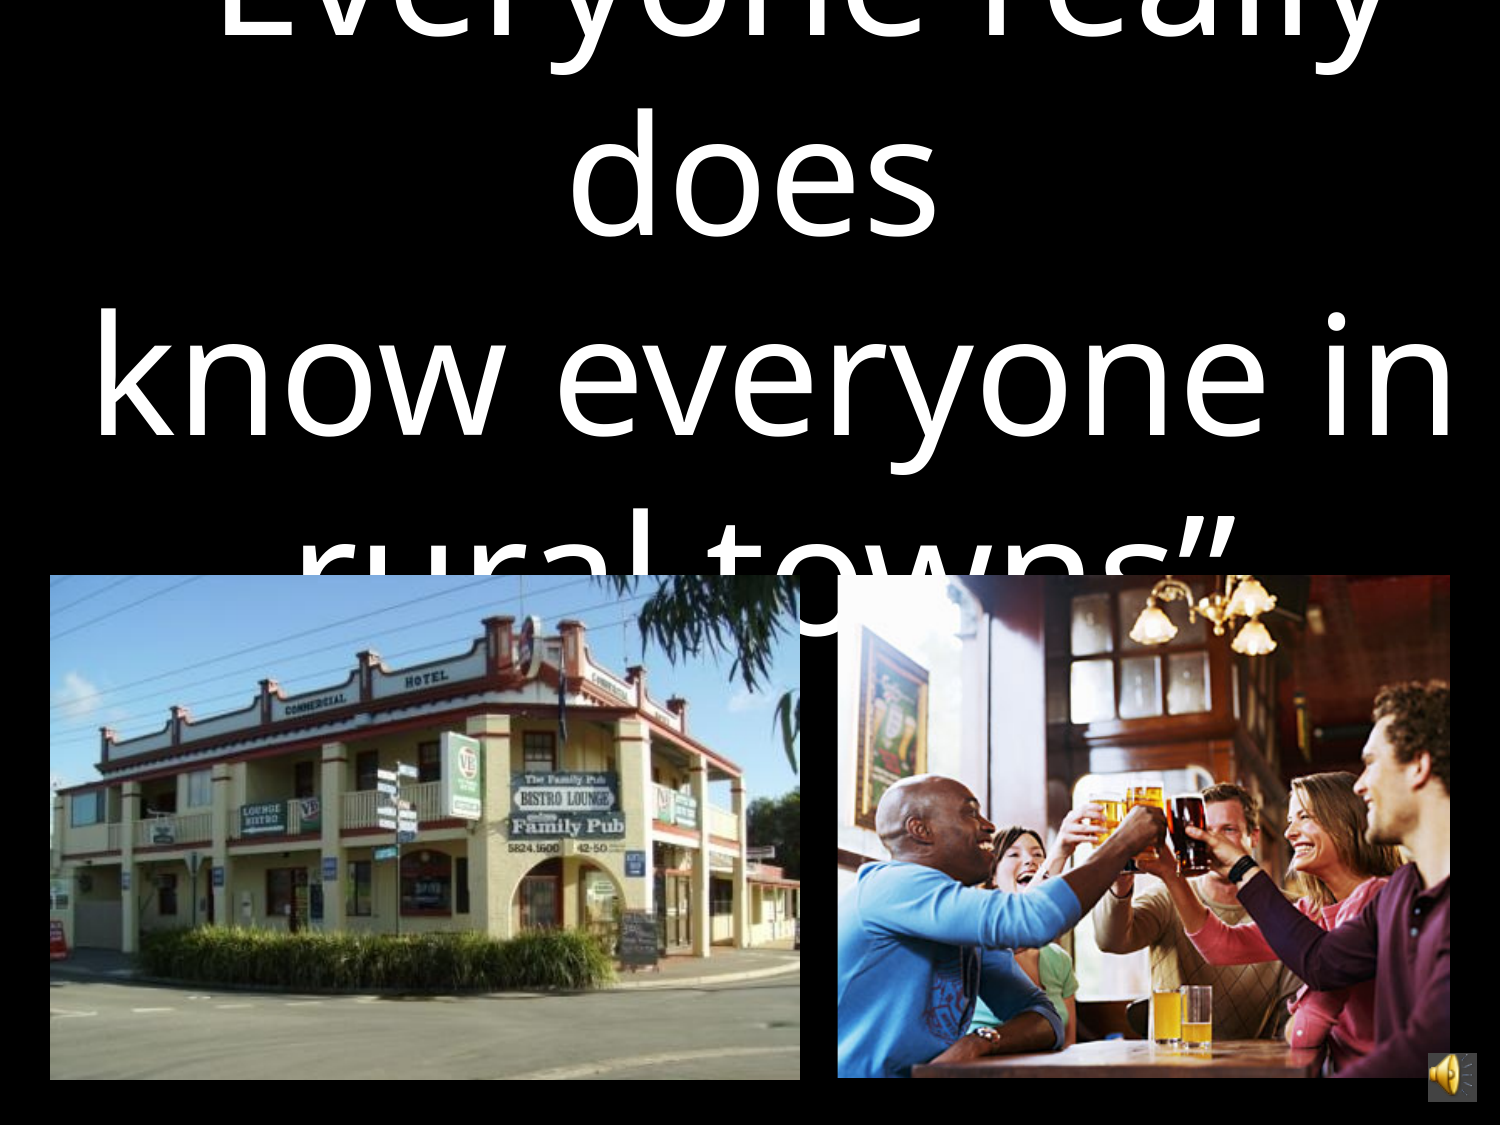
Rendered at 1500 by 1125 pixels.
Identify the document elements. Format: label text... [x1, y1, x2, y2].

picture [837, 574, 1478, 1103]
picture [49, 574, 801, 1080]
title “Everyone really does know everyone in rural towns” [24, 0, 1500, 538]
